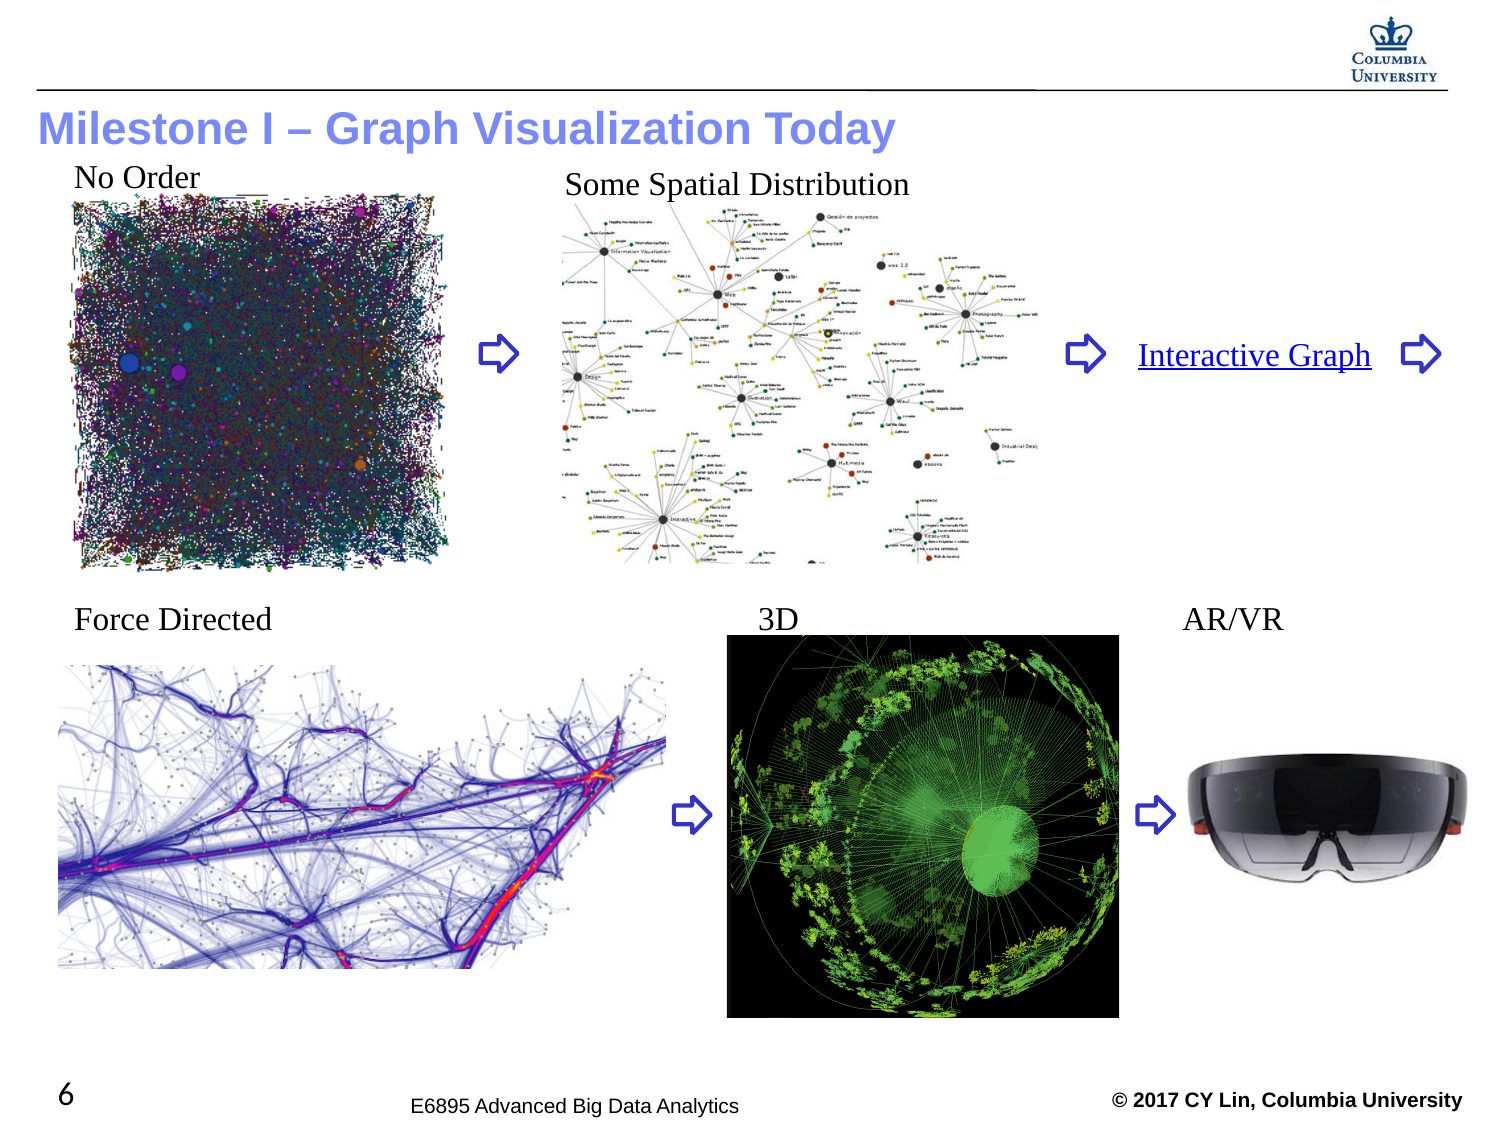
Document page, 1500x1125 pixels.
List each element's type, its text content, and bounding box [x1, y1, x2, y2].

text_box AR/VR [1174, 590, 1292, 645]
text_box Force Directed [66, 592, 281, 645]
text_box [1137, 796, 1175, 834]
picture [58, 665, 666, 970]
picture [1350, 14, 1438, 85]
title Milestone I – Graph Visualization Today [29, 96, 1435, 207]
picture [726, 635, 1120, 1018]
text_box Interactive Graph [1123, 325, 1407, 381]
text_box [1067, 334, 1105, 373]
picture [551, 195, 1064, 572]
picture [1180, 742, 1477, 888]
text_box [480, 334, 518, 373]
picture [37, 175, 479, 592]
text_box 3D [750, 590, 807, 635]
text_box Some Spatial Distribution [557, 154, 919, 195]
text_box [673, 796, 711, 834]
slide_number 6 [49, 1063, 261, 1120]
text_box [1403, 334, 1440, 373]
text_box No Order [66, 147, 208, 175]
